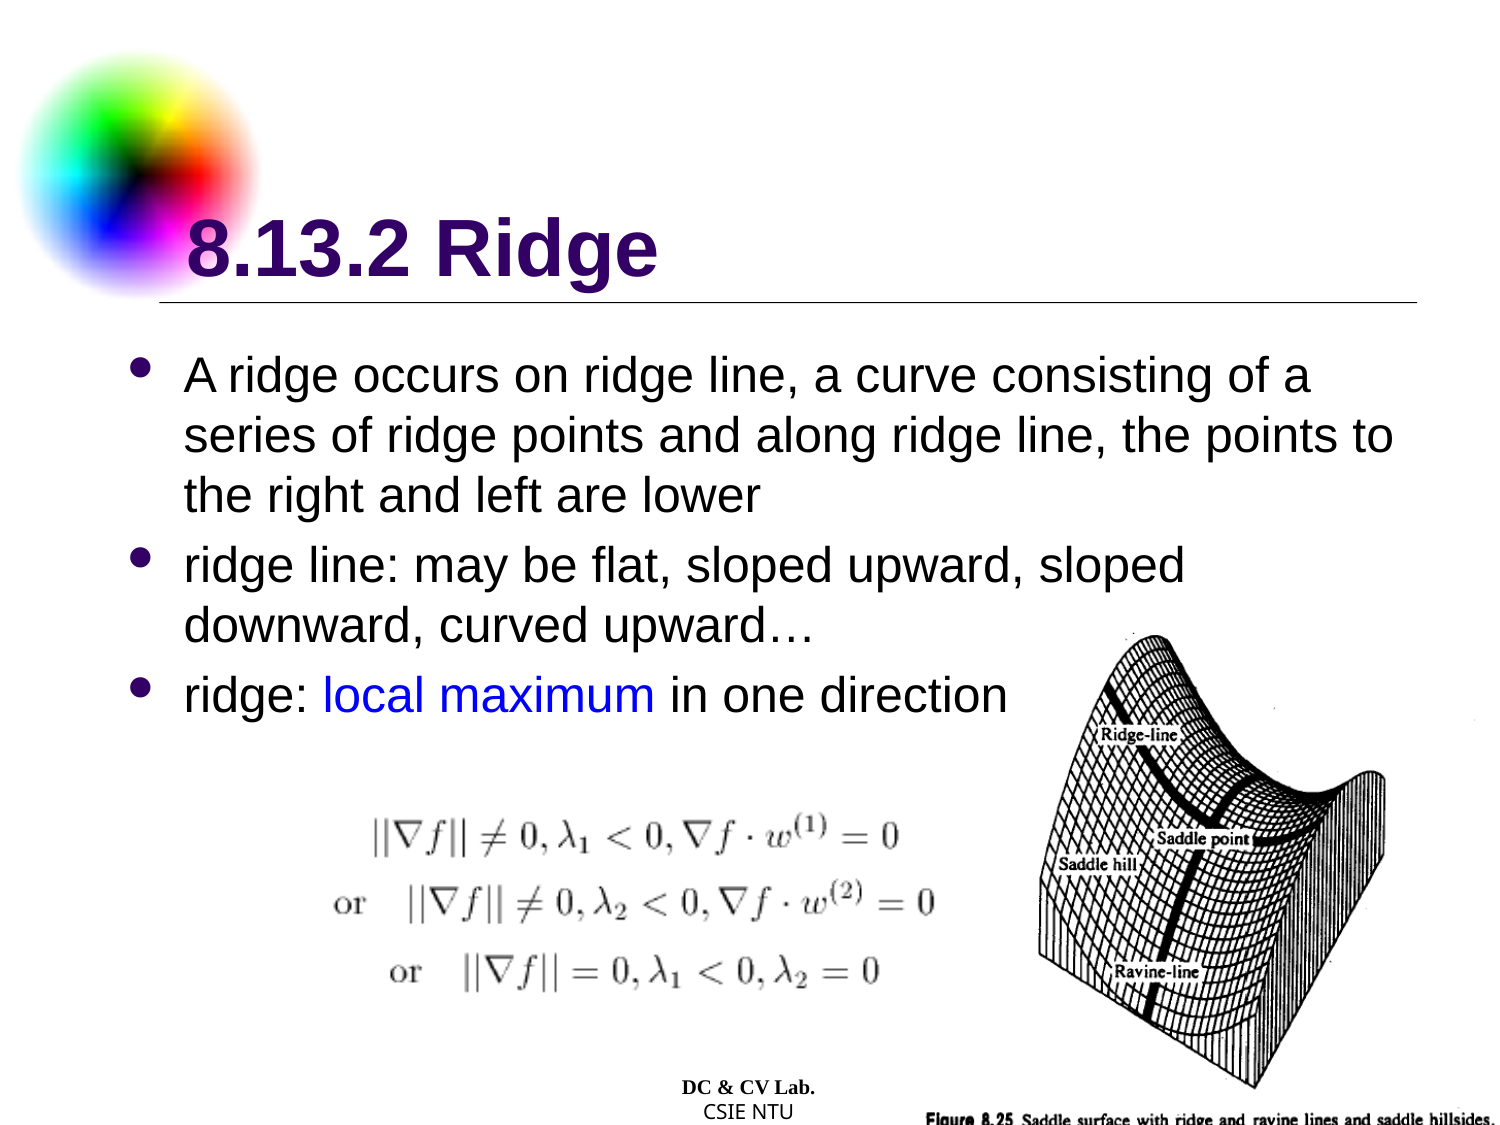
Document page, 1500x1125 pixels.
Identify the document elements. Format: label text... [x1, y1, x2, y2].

title 8.13.2 Ridge [171, 87, 1500, 300]
list A ridge occurs on ridge line, a curve consisting of a series of ridge points and along ridge line, the points to the right and left are lower ridge line: may be flat, sloped upward, sloped downward, curved upward… ridge: local maximum in one direction [112, 334, 1425, 1059]
picture [0, 42, 272, 318]
footer DC & CV Lab. CSIE NTU [511, 1066, 898, 1125]
picture [300, 632, 1500, 1125]
